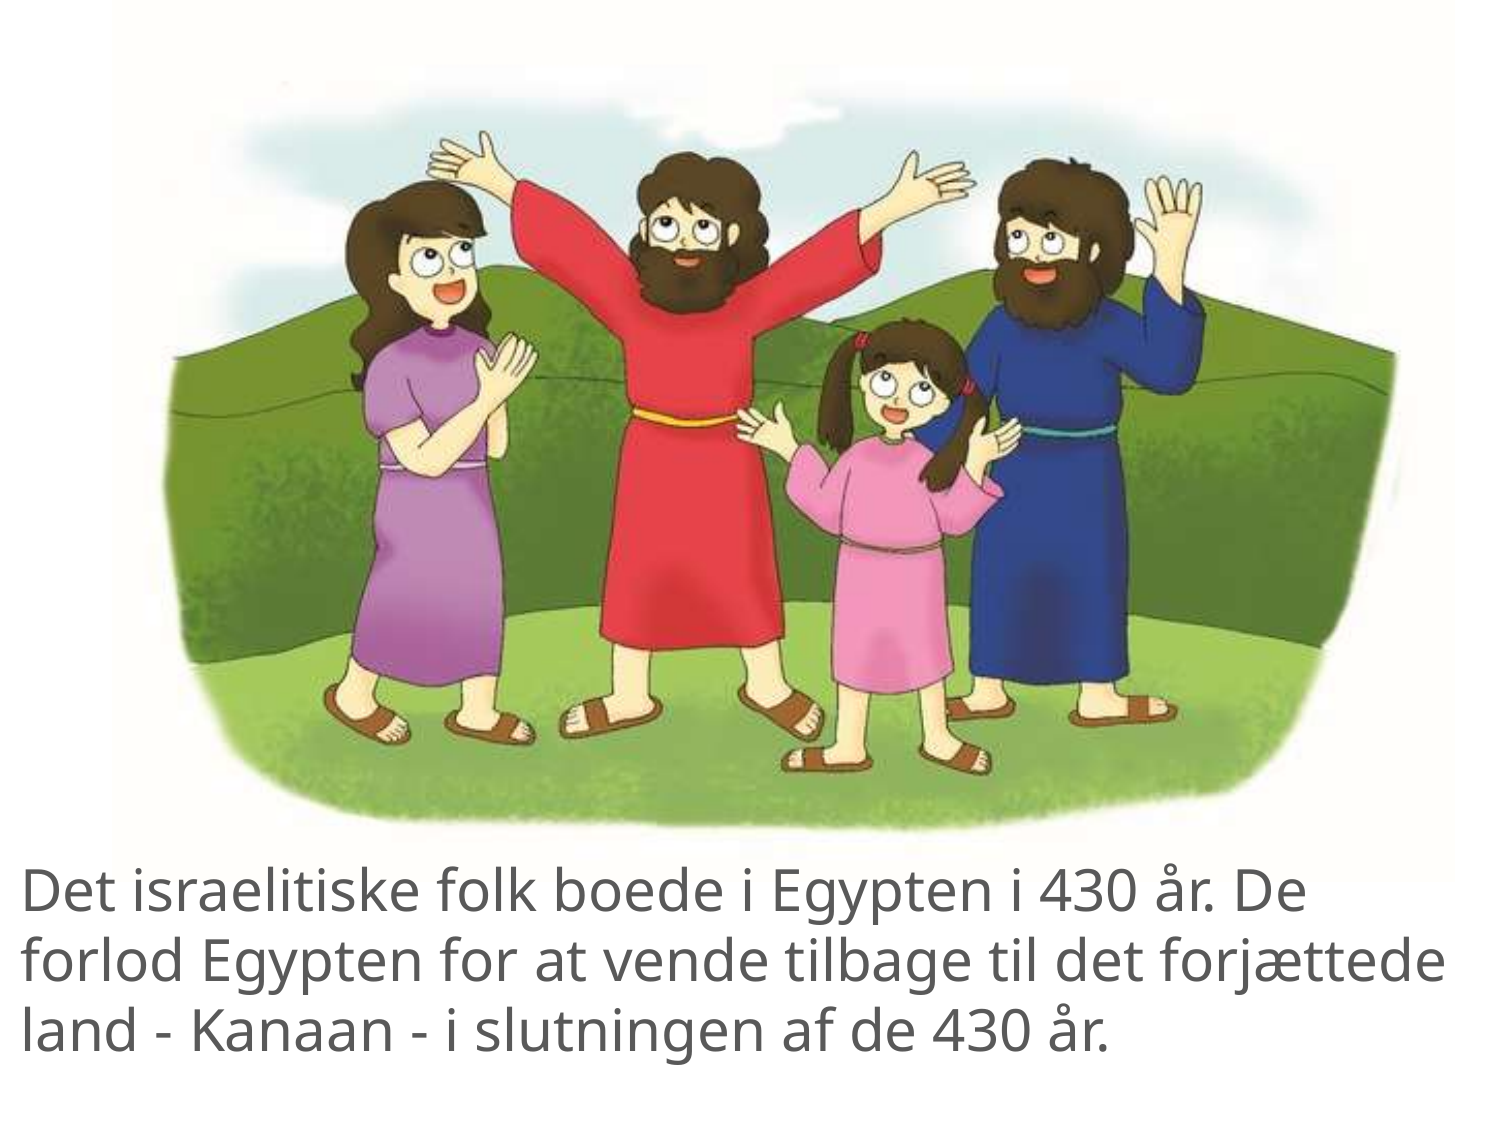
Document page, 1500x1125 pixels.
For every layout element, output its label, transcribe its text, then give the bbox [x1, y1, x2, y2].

text_box Det israelitiske folk boede i Egypten i 430 år. De forlod Egypten for at vende tilbage til det forjættede land - Kanaan - i slutningen af de 430 år. [5, 846, 1476, 1071]
picture [111, 0, 1455, 882]
